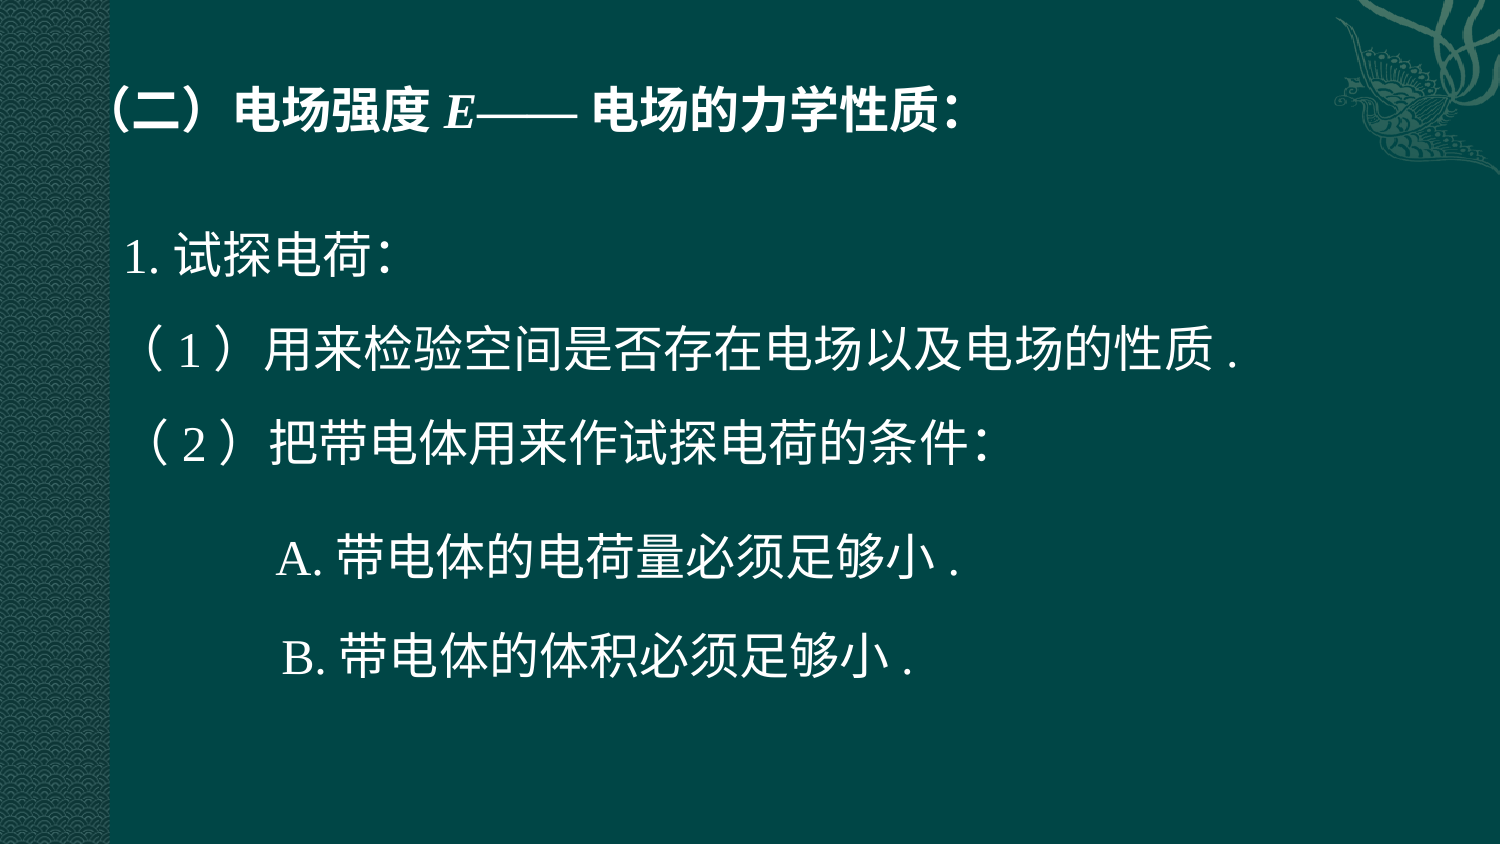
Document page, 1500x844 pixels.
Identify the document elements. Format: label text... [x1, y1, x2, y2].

text_box B.带电体的体积必须足够小. [266, 587, 1258, 704]
text_box 1.试探电荷： [108, 186, 430, 280]
picture [0, 0, 110, 844]
text_box （2）把带电体用来作试探电荷的条件： [105, 373, 1388, 491]
text_box A.带电体的电荷量必须足够小. [260, 487, 1350, 605]
text_box （1）用来检验空间是否存在电场以及电场的性质. [100, 280, 1374, 397]
text_box （二）电场强度E——电场的力学性质： [67, 40, 1310, 168]
